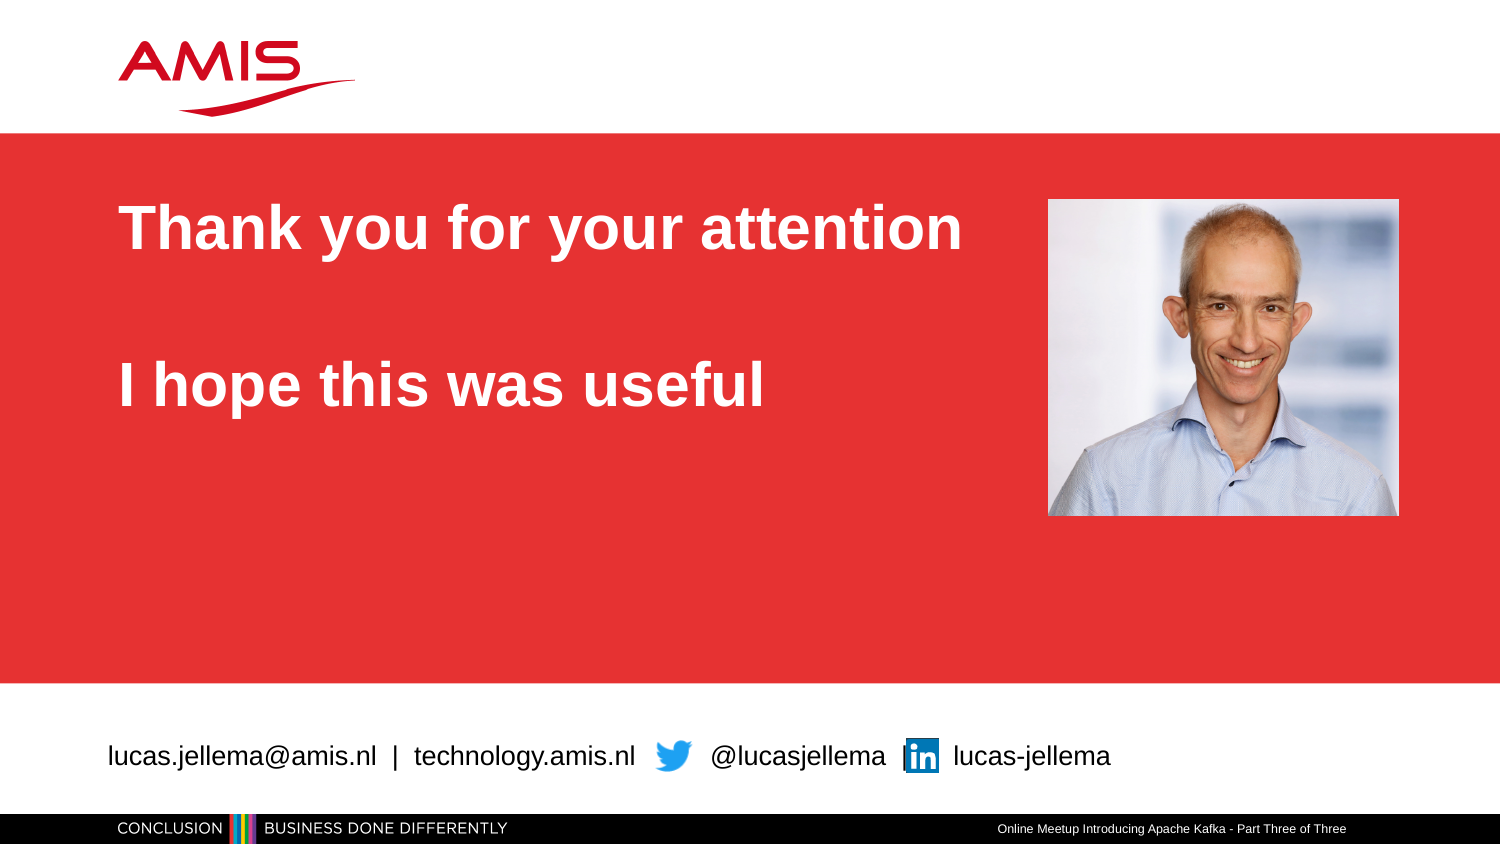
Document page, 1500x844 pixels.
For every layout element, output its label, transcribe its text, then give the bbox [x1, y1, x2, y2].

text_box lucas.jellema@amis.nl | technology.amis.nl | @lucasjellema | lucas-jellema [107, 738, 648, 771]
picture [0, 814, 236, 844]
text_box lucas.jellema@amis.nl | technology.amis.nl | @lucasjellema | lucas-jellema [695, 738, 906, 771]
picture [1048, 199, 1399, 516]
text_box lucas.jellema@amis.nl | technology.amis.nl | @lucasjellema | lucas-jellema [939, 738, 1111, 771]
footer Online Meetup Introducing Apache Kafka - Part Three of Three [814, 820, 1347, 839]
picture [239, 814, 1500, 844]
title Thank you for your attention I hope this was useful [118, 183, 1382, 597]
picture [921, 753, 935, 768]
picture [648, 738, 695, 772]
picture [912, 753, 916, 768]
picture [106, 17, 579, 125]
